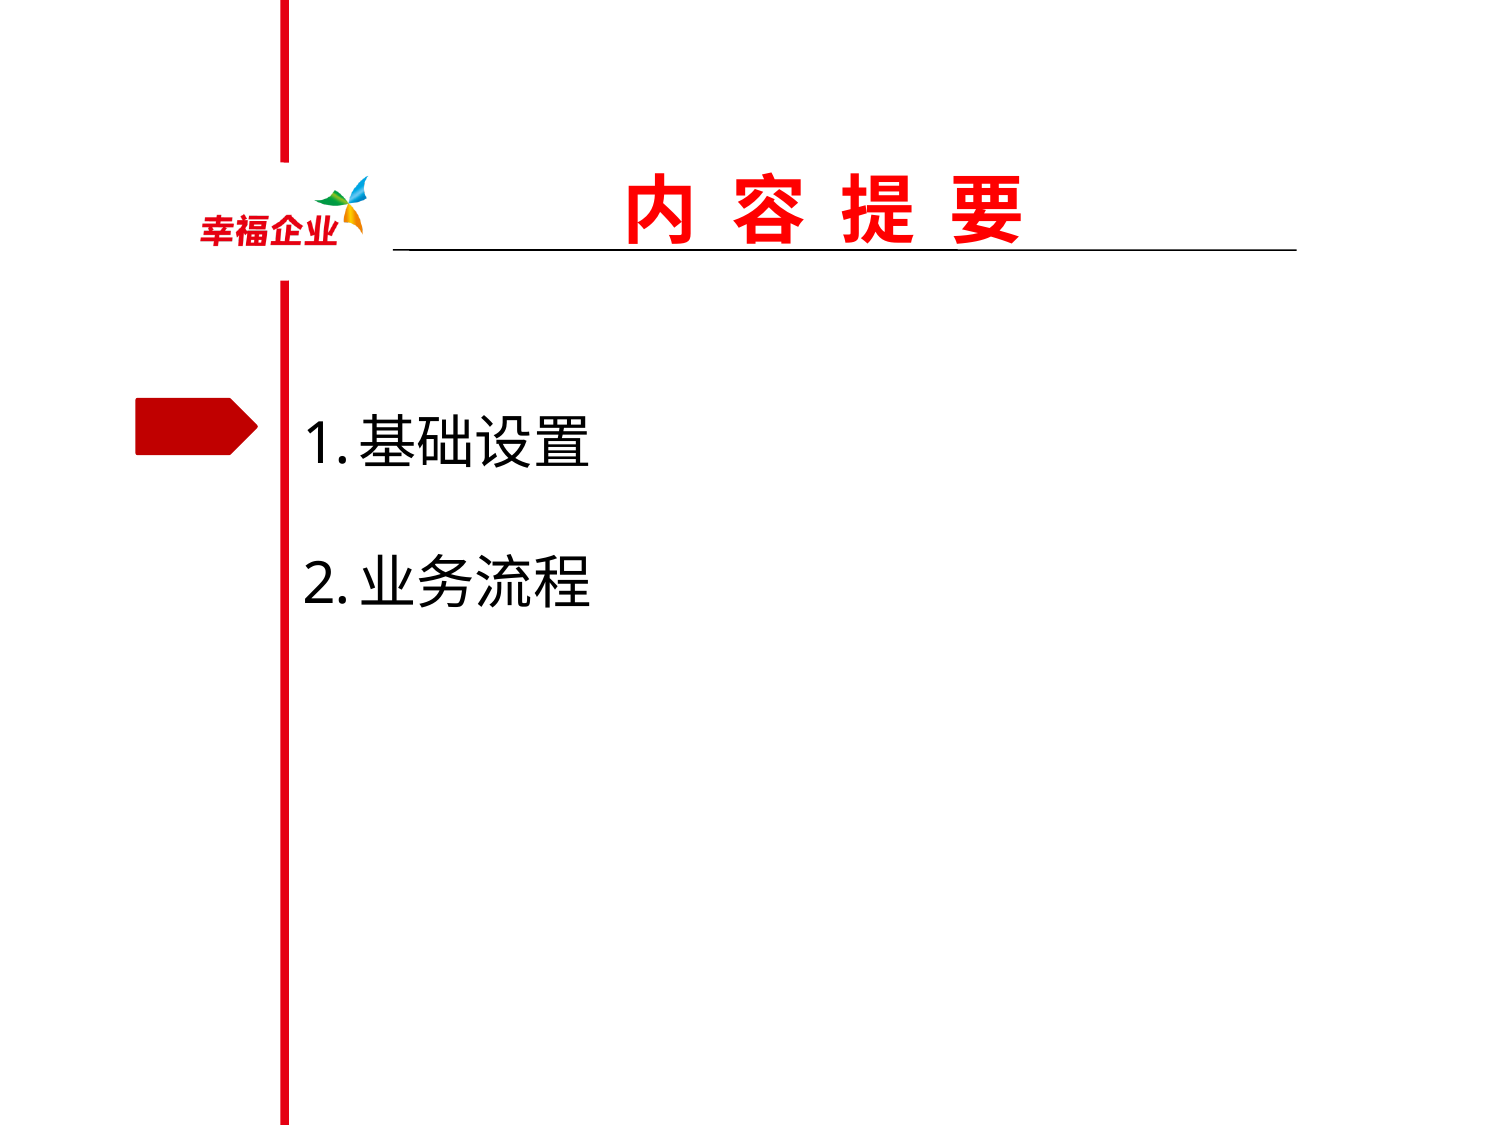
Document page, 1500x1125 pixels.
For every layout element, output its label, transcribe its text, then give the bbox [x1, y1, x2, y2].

text_box 基础设置 业务流程 [287, 328, 1450, 875]
text_box [135, 397, 258, 456]
text_box 内 容 提 要 [374, 155, 1273, 261]
picture [188, 164, 374, 252]
